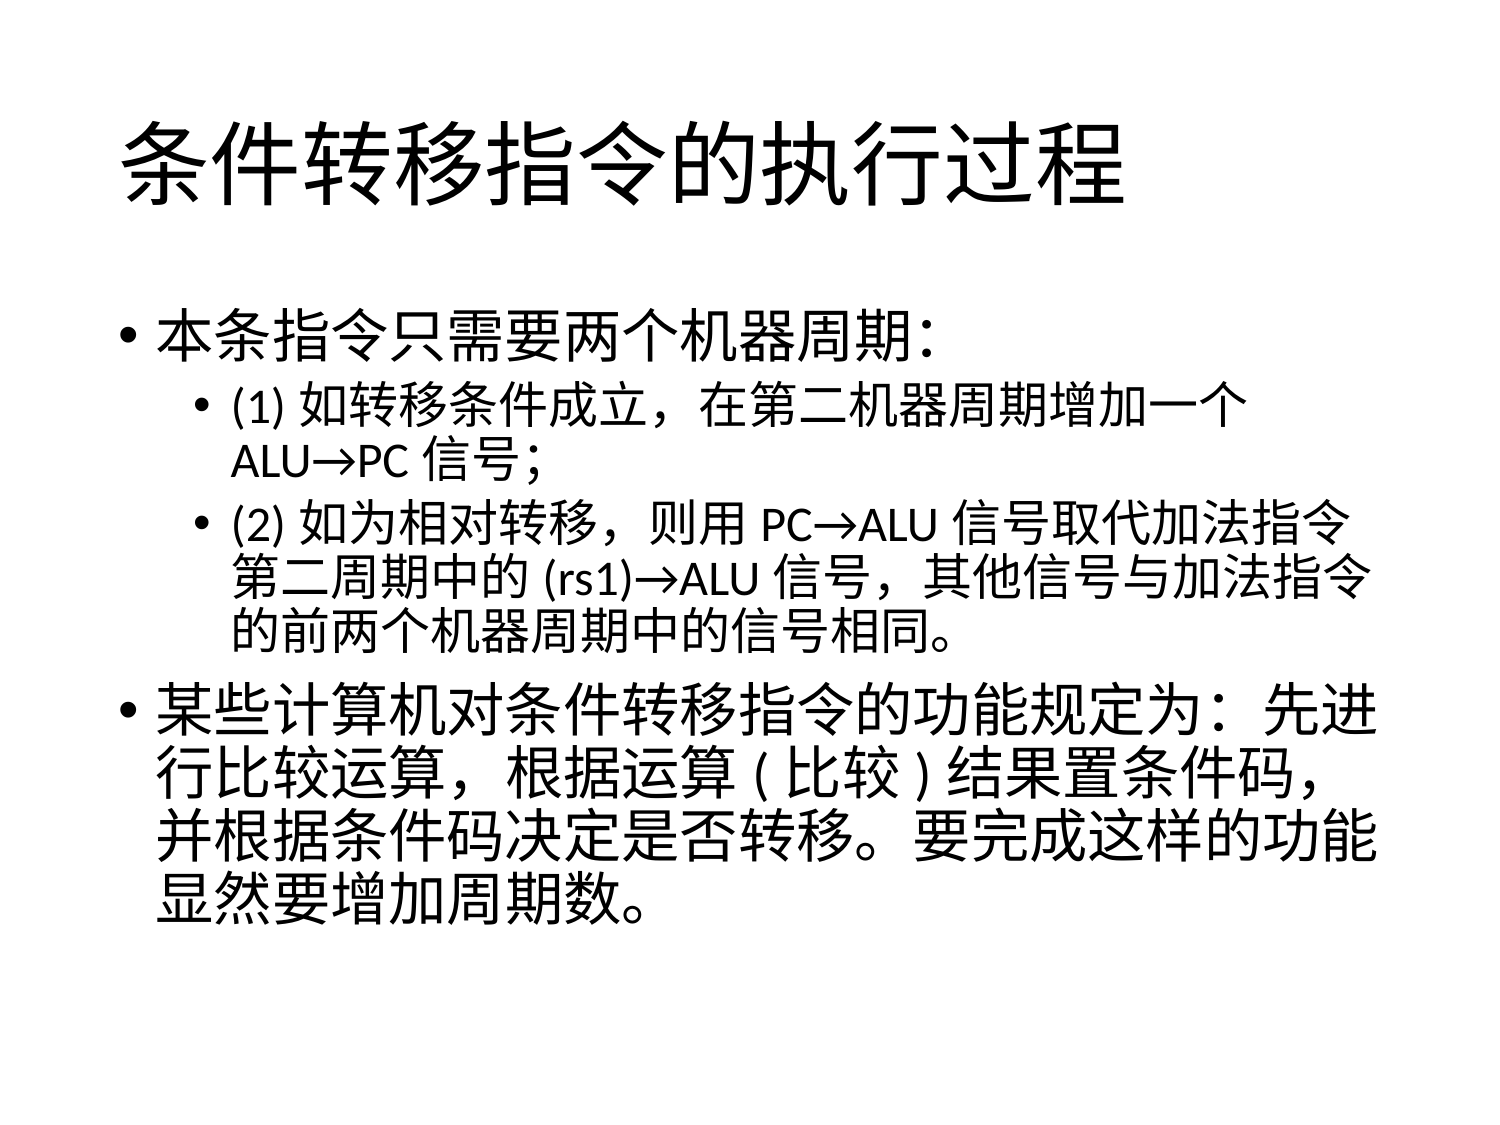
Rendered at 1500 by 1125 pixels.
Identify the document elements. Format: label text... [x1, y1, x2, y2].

list 本条指令只需要两个机器周期： (1)如转移条件成立，在第二机器周期增加一个ALU→PC信号； (2)如为相对转移，则用PC→ALU信号取代加法指令第二周期中的(rs1)→ALU信号，其他信号与加法指令的前两个机器周期中的信号相同。 某些计算机对条件转移指令的功能规定为：先进行比较运算，根据运算(比较)结果置条件码，并根据条件码决定是否转移。要完成这样的功能显然要增加周期数。 [103, 299, 1397, 1014]
title 条件转移指令的执行过程 [103, 59, 1397, 278]
